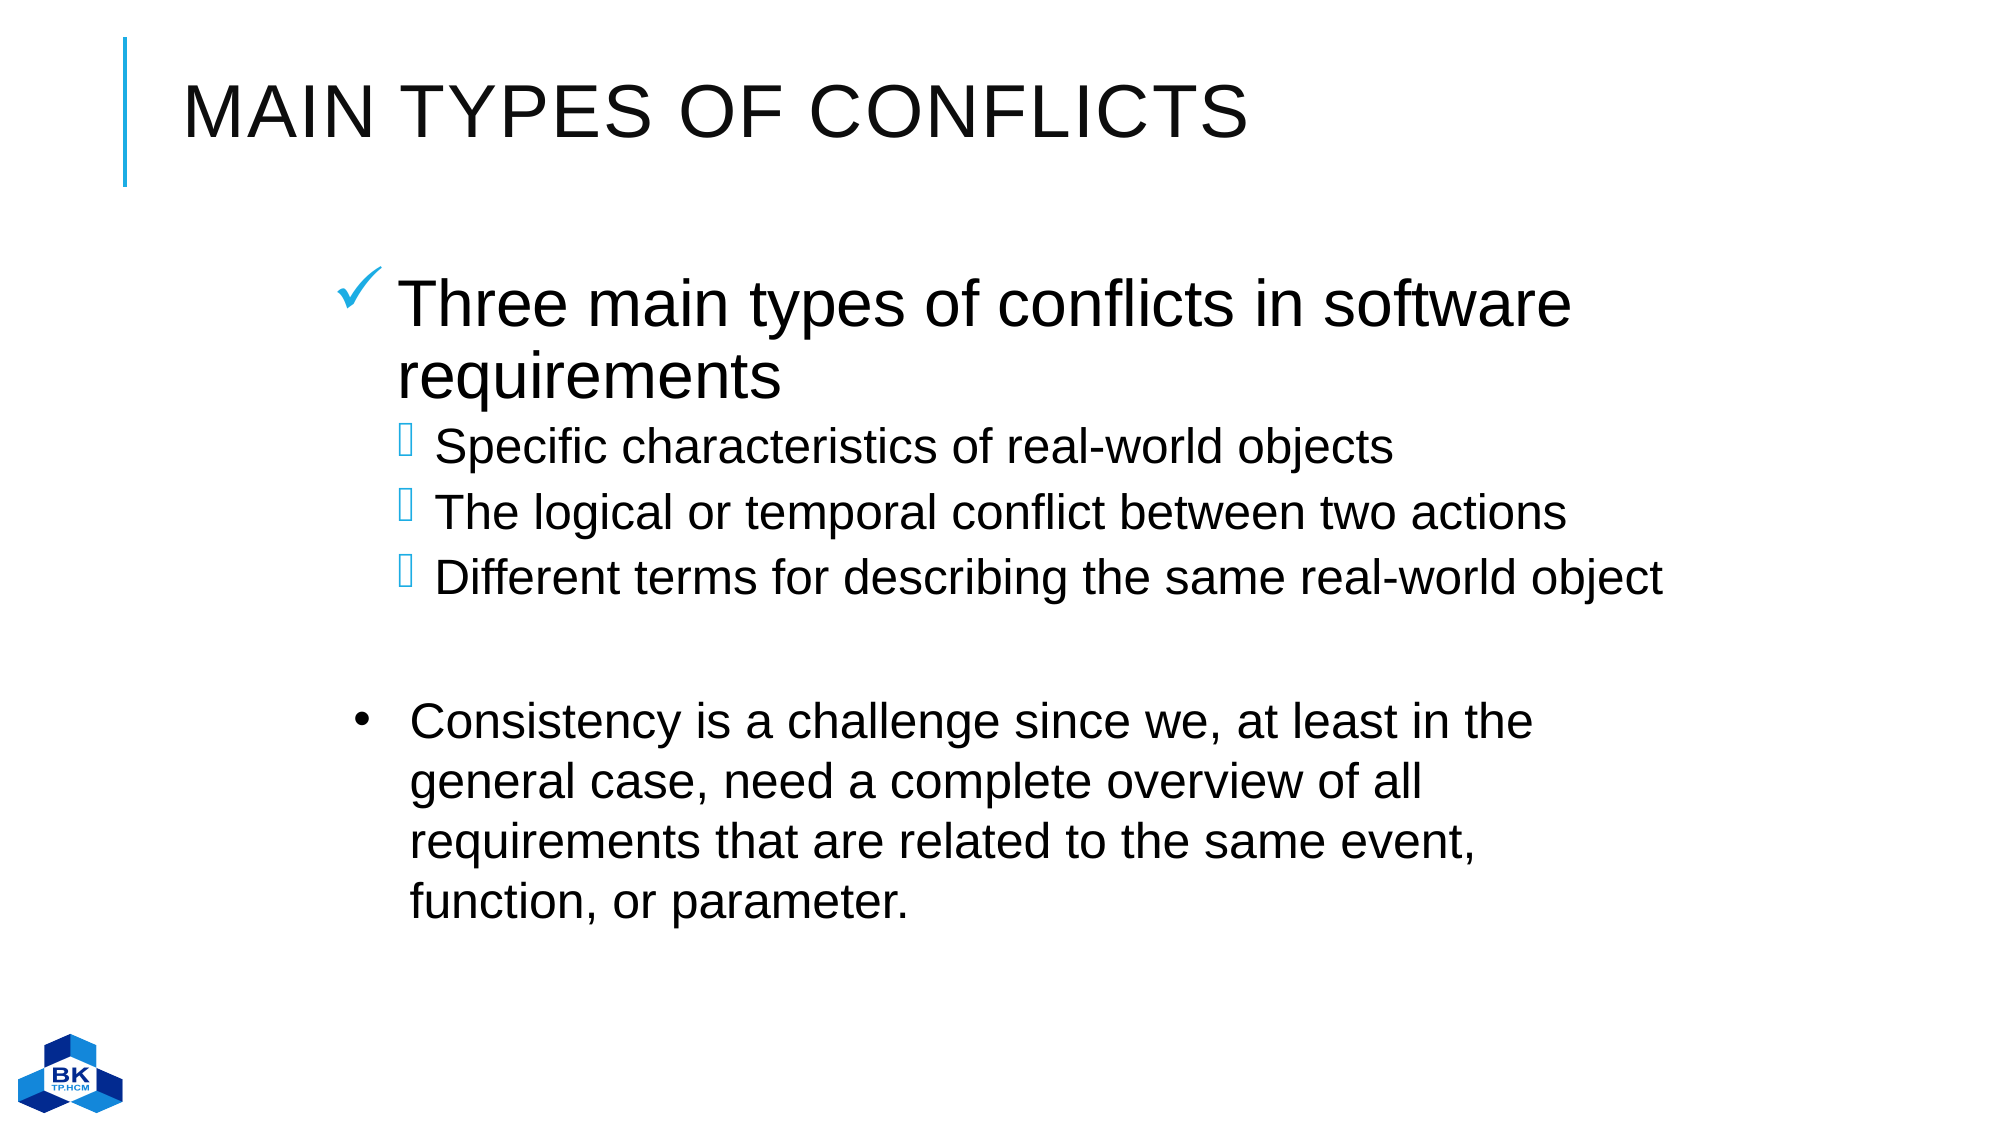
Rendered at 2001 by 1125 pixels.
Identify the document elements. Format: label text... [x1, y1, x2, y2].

title Main types of conflicts [168, 15, 1938, 216]
picture [0, 1027, 143, 1125]
list Three main types of conflicts in software requirements Specific characteristics of real-world objects The logical or temporal conflict between two actions Different terms for describing the same real-world object [324, 262, 1675, 634]
text_box Consistency is a challenge since we, at least in the general case, need a complete overview of all requirements that are related to the same event, function, or parameter. [338, 680, 1567, 936]
